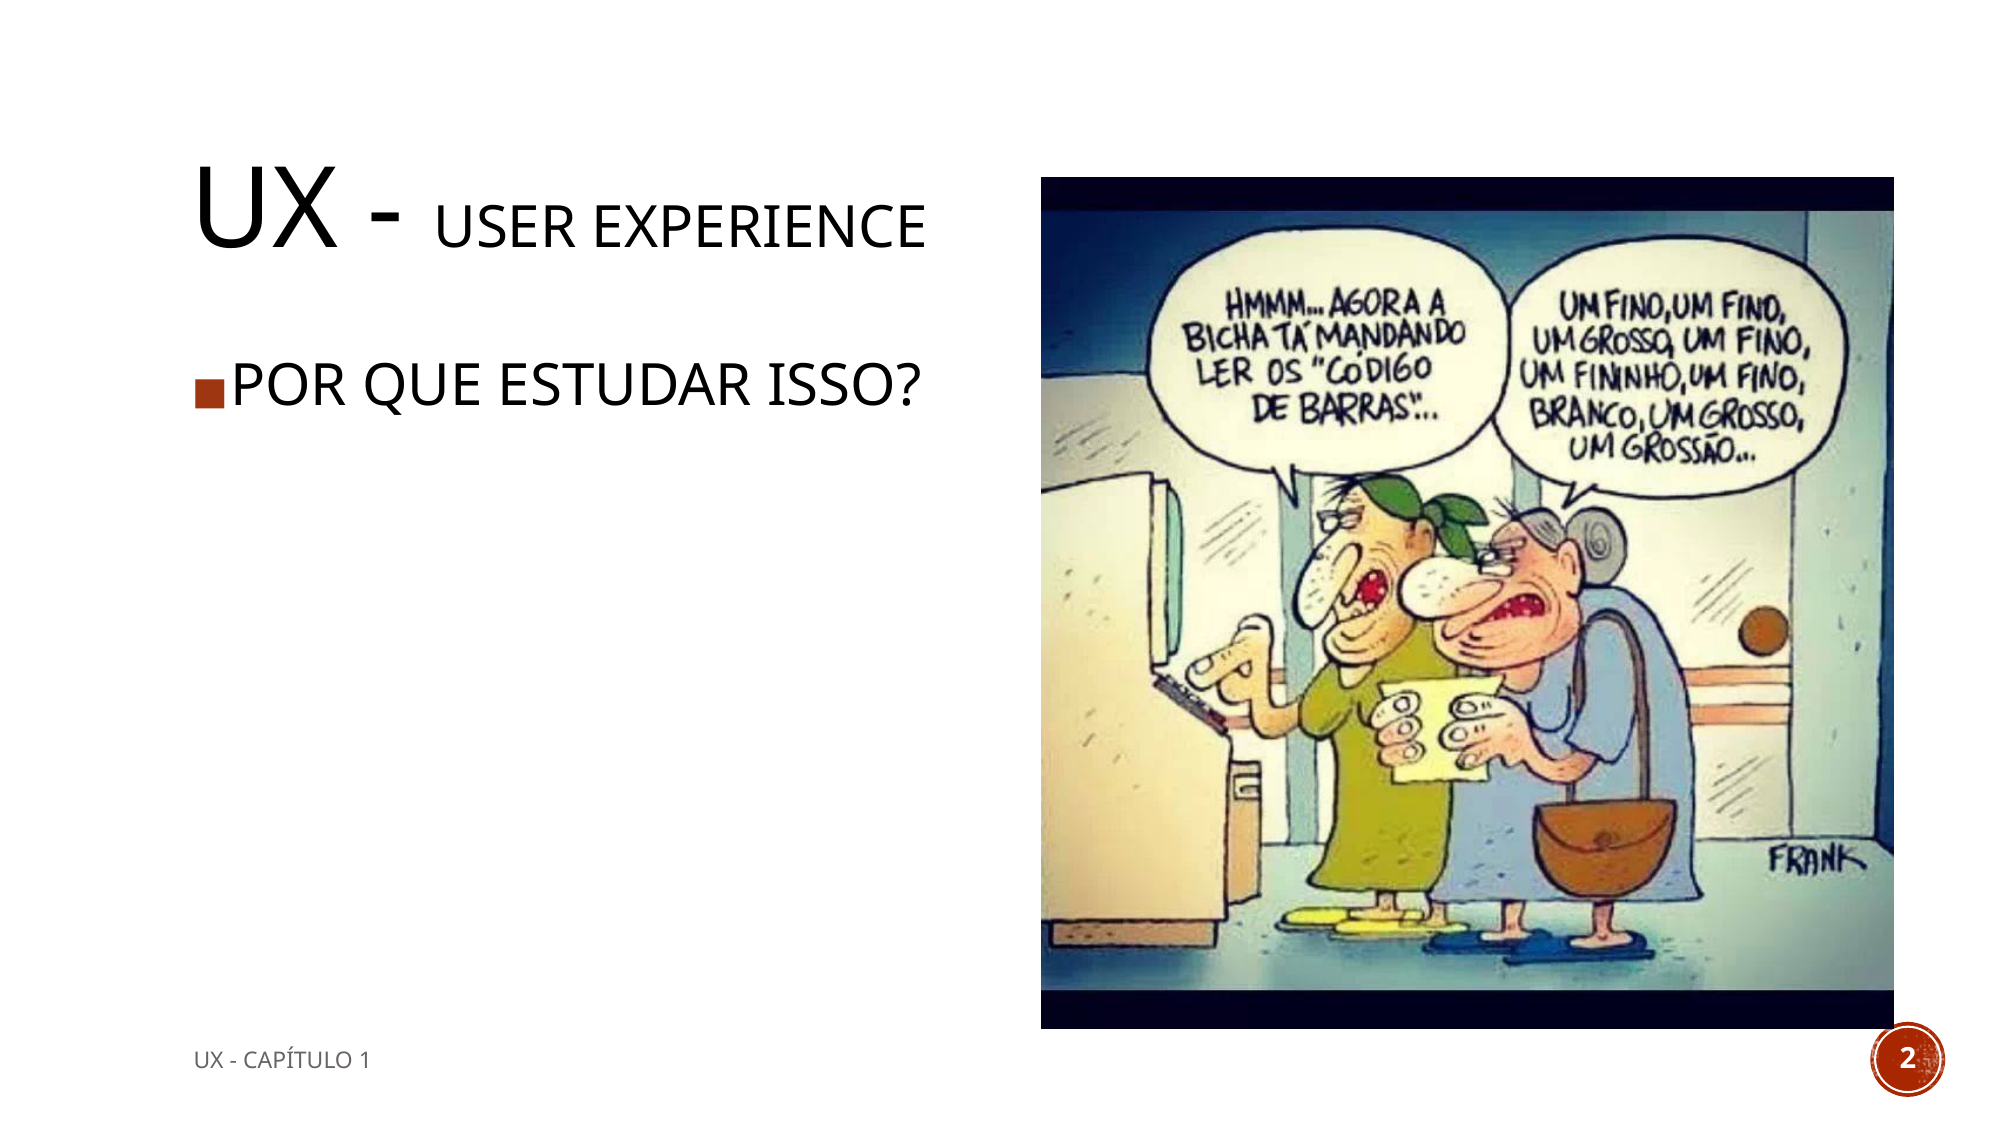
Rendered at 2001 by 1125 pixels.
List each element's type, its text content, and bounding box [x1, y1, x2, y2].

picture [1884, 1089, 1931, 1097]
slide_number ‹#› [1855, 1028, 1961, 1089]
title UX - USER EXPERIENCE [175, 79, 1826, 344]
list POR QUE ESTUDAR ISSO? [175, 348, 1036, 1013]
picture [1041, 176, 1929, 1030]
footer UX - CAPÍTULO 1 [178, 1028, 1217, 1089]
